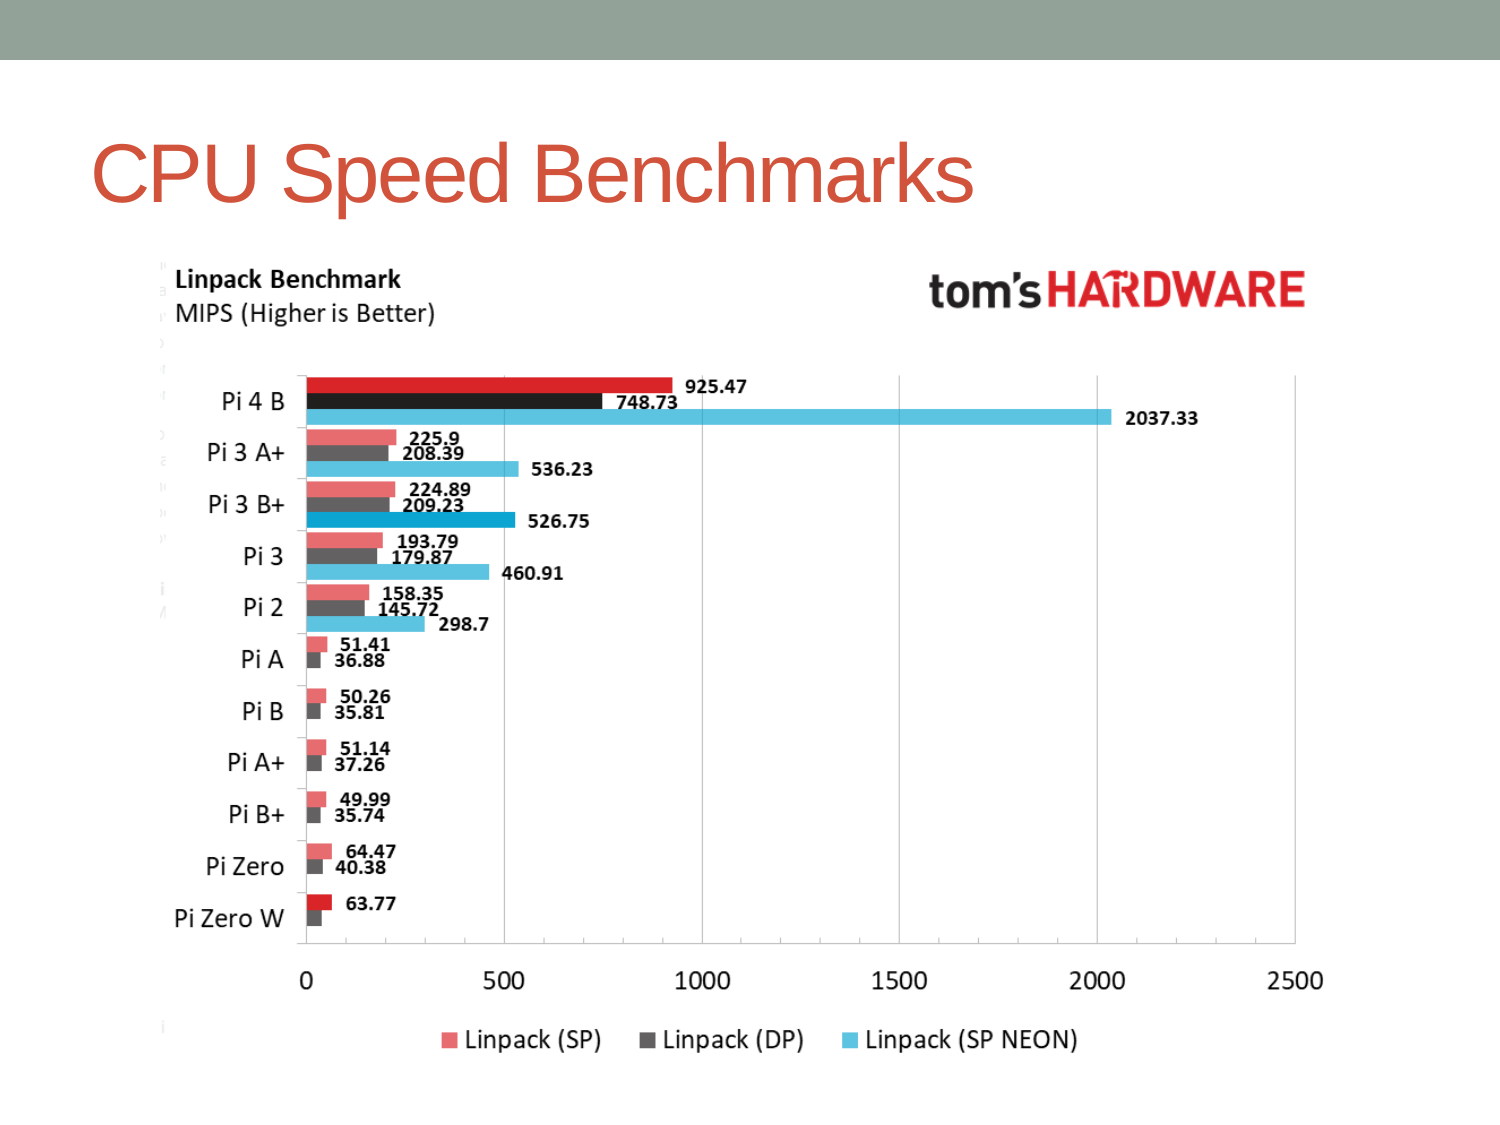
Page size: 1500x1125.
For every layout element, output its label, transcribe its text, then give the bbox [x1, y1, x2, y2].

title CPU Speed Benchmarks [75, 87, 1425, 250]
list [160, 262, 1340, 1063]
